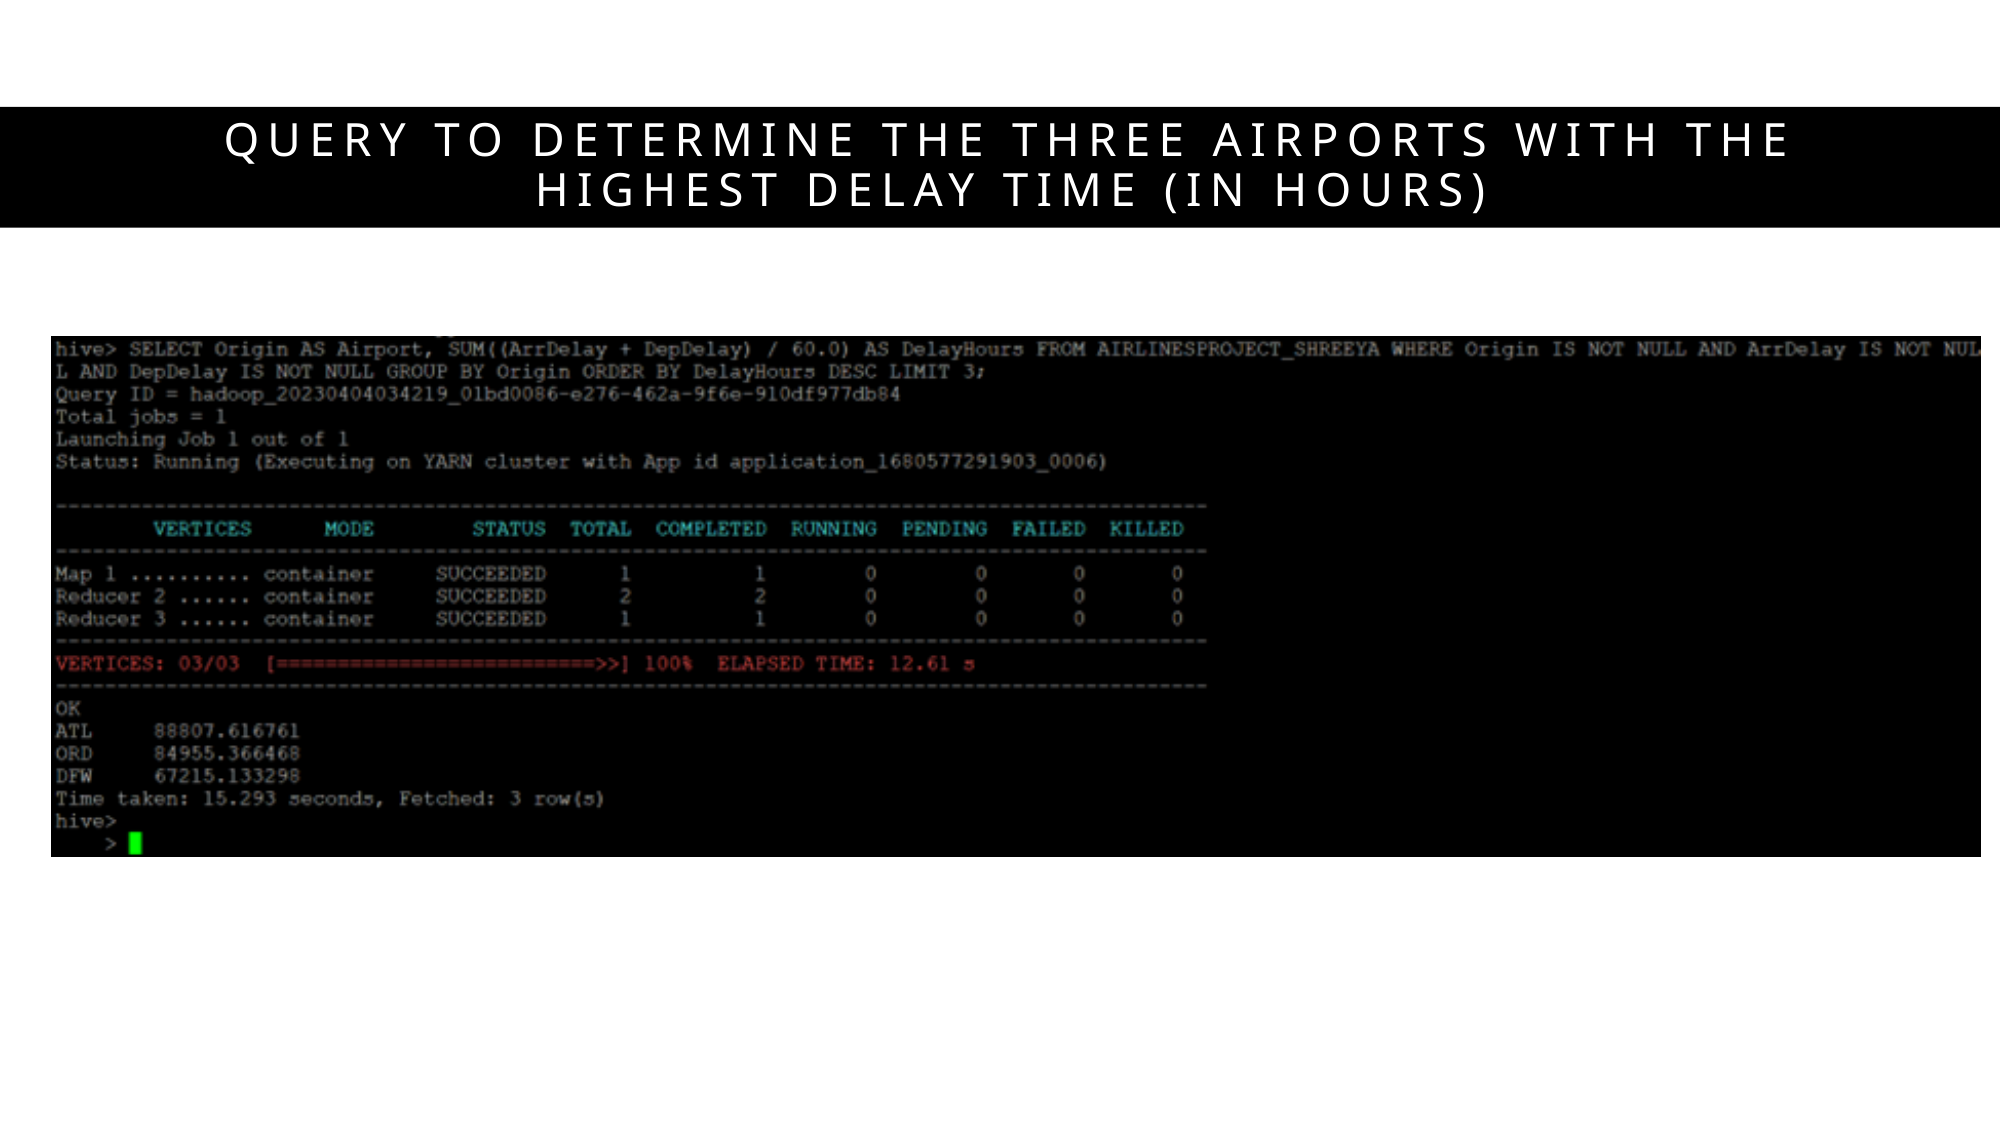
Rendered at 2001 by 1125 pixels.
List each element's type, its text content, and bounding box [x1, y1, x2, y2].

text_box Query to determine the three airports with the highest delay time (in hours) [91, 105, 1931, 228]
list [51, 336, 1981, 857]
text_box [0, 106, 2000, 229]
